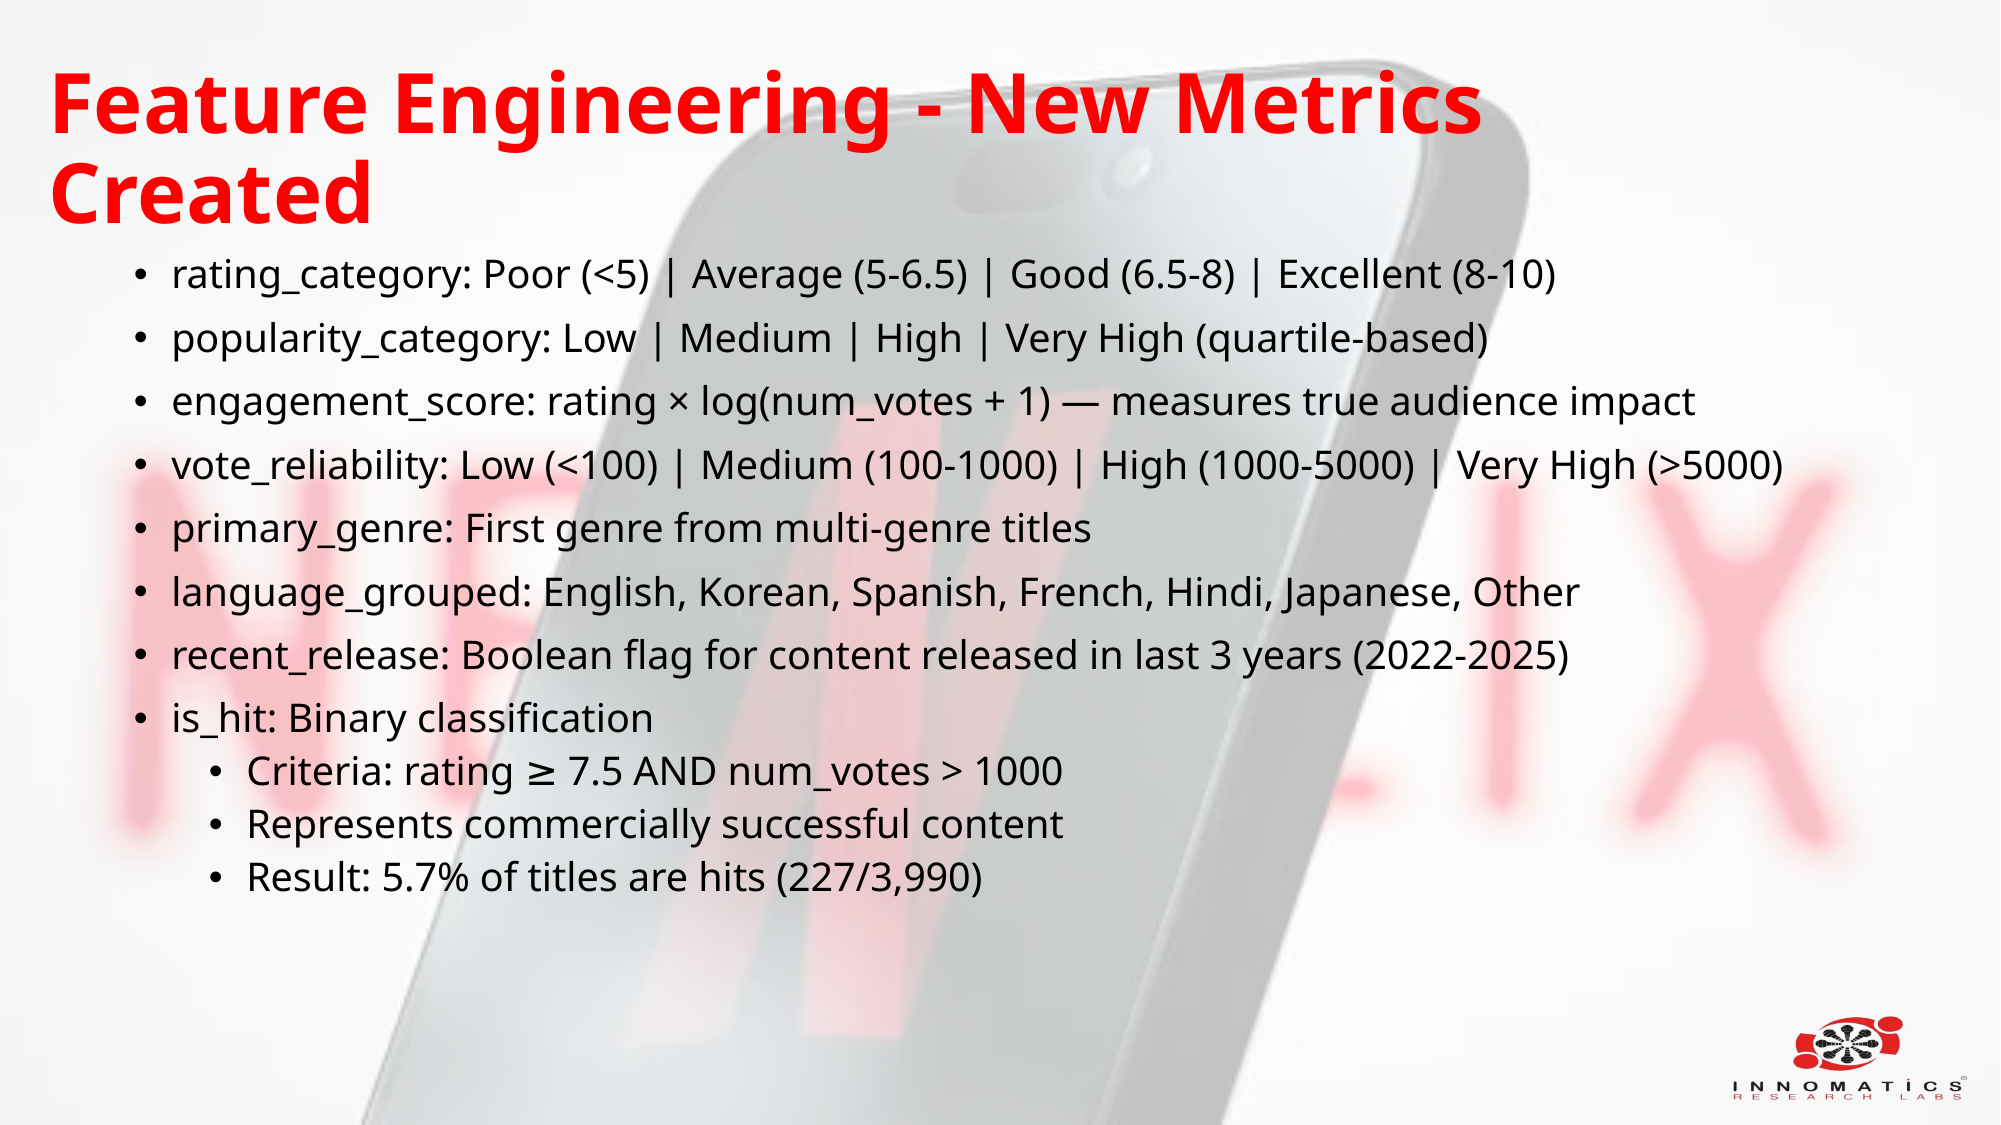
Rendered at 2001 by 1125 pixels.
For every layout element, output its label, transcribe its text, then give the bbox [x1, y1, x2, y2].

title Feature Engineering - New Metrics Created [33, 97, 1759, 315]
picture [1702, 993, 1992, 1125]
list rating_category: Poor (<5) | Average (5-6.5) | Good (6.5-8) | Excellent (8-10) popularity_category: Low | Medium | High | Very High (quartile-based) engagement_score: rating × log(num_votes + 1) — measures true audience impact vote_reliability: Low (<100) | Medium (100-1000) | High (1000-5000) | Very High (>5000) primary_genre: First genre from multi-genre titles language_grouped: English, Korean, Spanish, French, Hindi, Japanese, Other recent_release: Boolean flag for content released in last 3 years (2022-2025) is_hit: Binary classification Criteria: rating ≥ 7.5 AND num_votes > 1000 Represents commercially successful content Result: 5.7% of titles are hits (227/3,990) [118, 247, 1844, 962]
